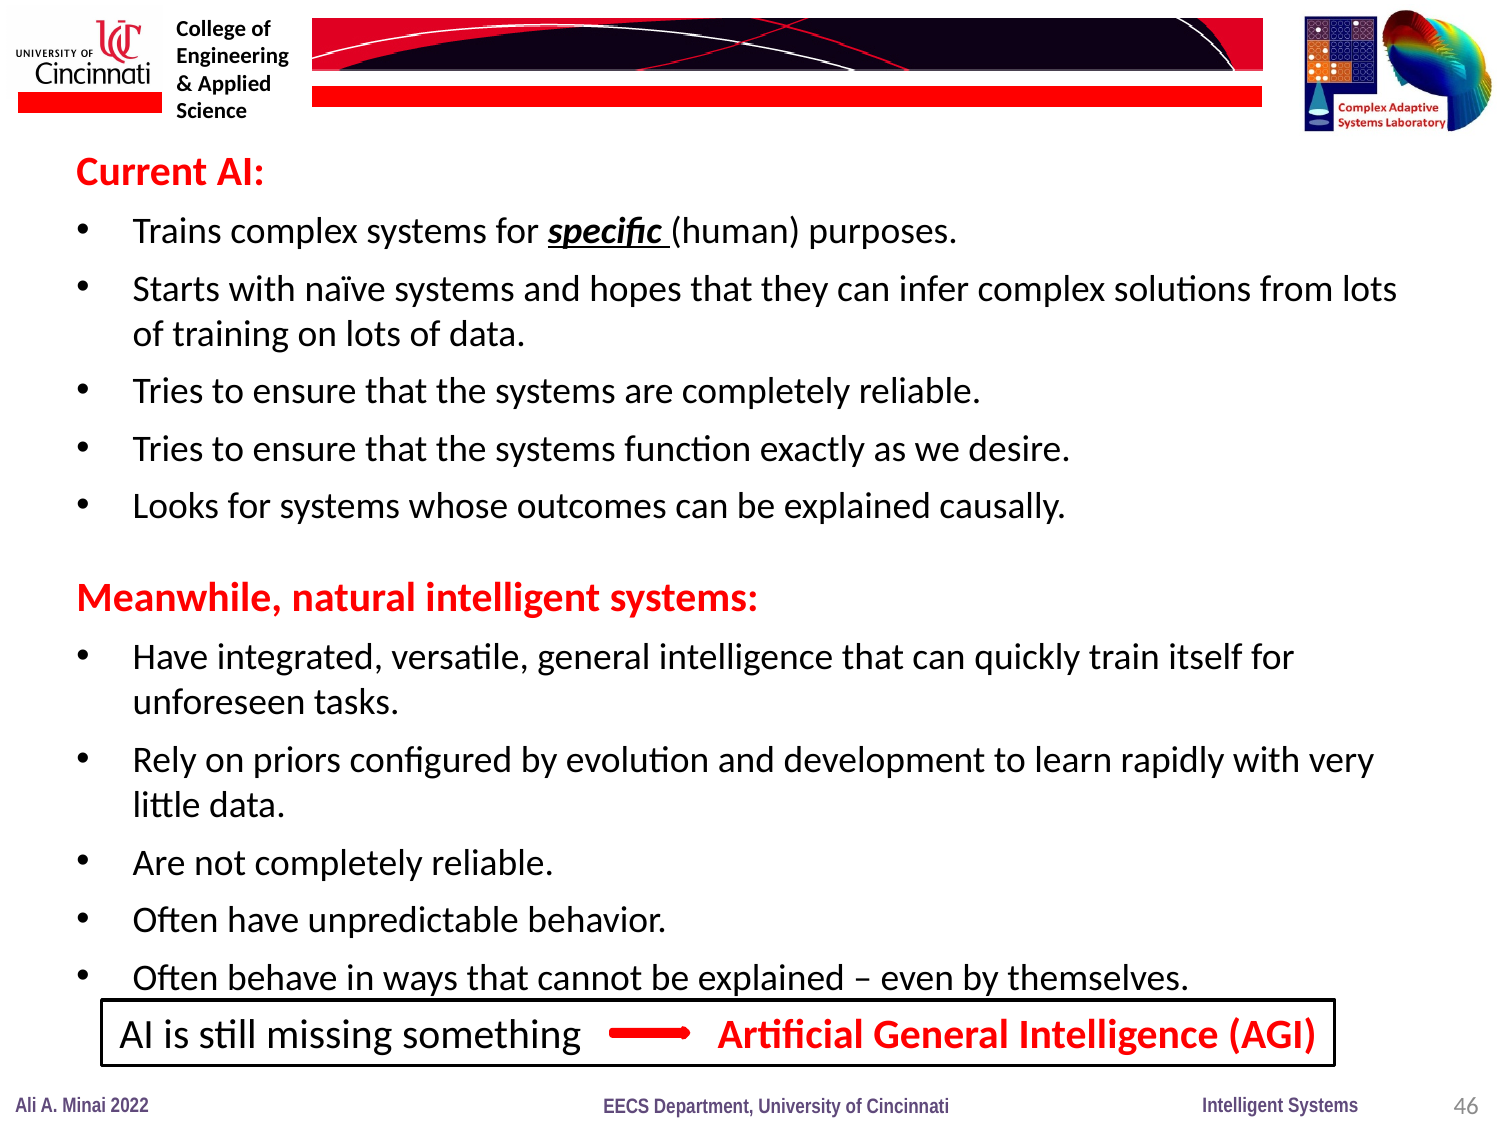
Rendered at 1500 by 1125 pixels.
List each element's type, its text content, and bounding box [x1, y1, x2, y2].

picture [1299, 4, 1498, 138]
text_box Meanwhile, natural intelligent systems: Have integrated, versatile, general intelligence that can quickly train itself for unforeseen tasks. Rely on priors configured by evolution and development to learn rapidly with very little data. Are not completely reliable. Often have unpredictable behavior. Often behave in ways that cannot be explained – even by themselves. [61, 562, 1450, 1005]
picture [6, 5, 163, 99]
text_box [99, 998, 1337, 1068]
text_box Current AI: Trains complex systems for specific (human) purposes. Starts with naïve systems and hopes that they can infer complex solutions from lots of training on lots of data. Tries to ensure that the systems are completely reliable. Tries to ensure that the systems function exactly as we desire. Looks for systems whose outcomes can be explained causally. [61, 136, 1450, 534]
picture [312, 18, 1263, 71]
